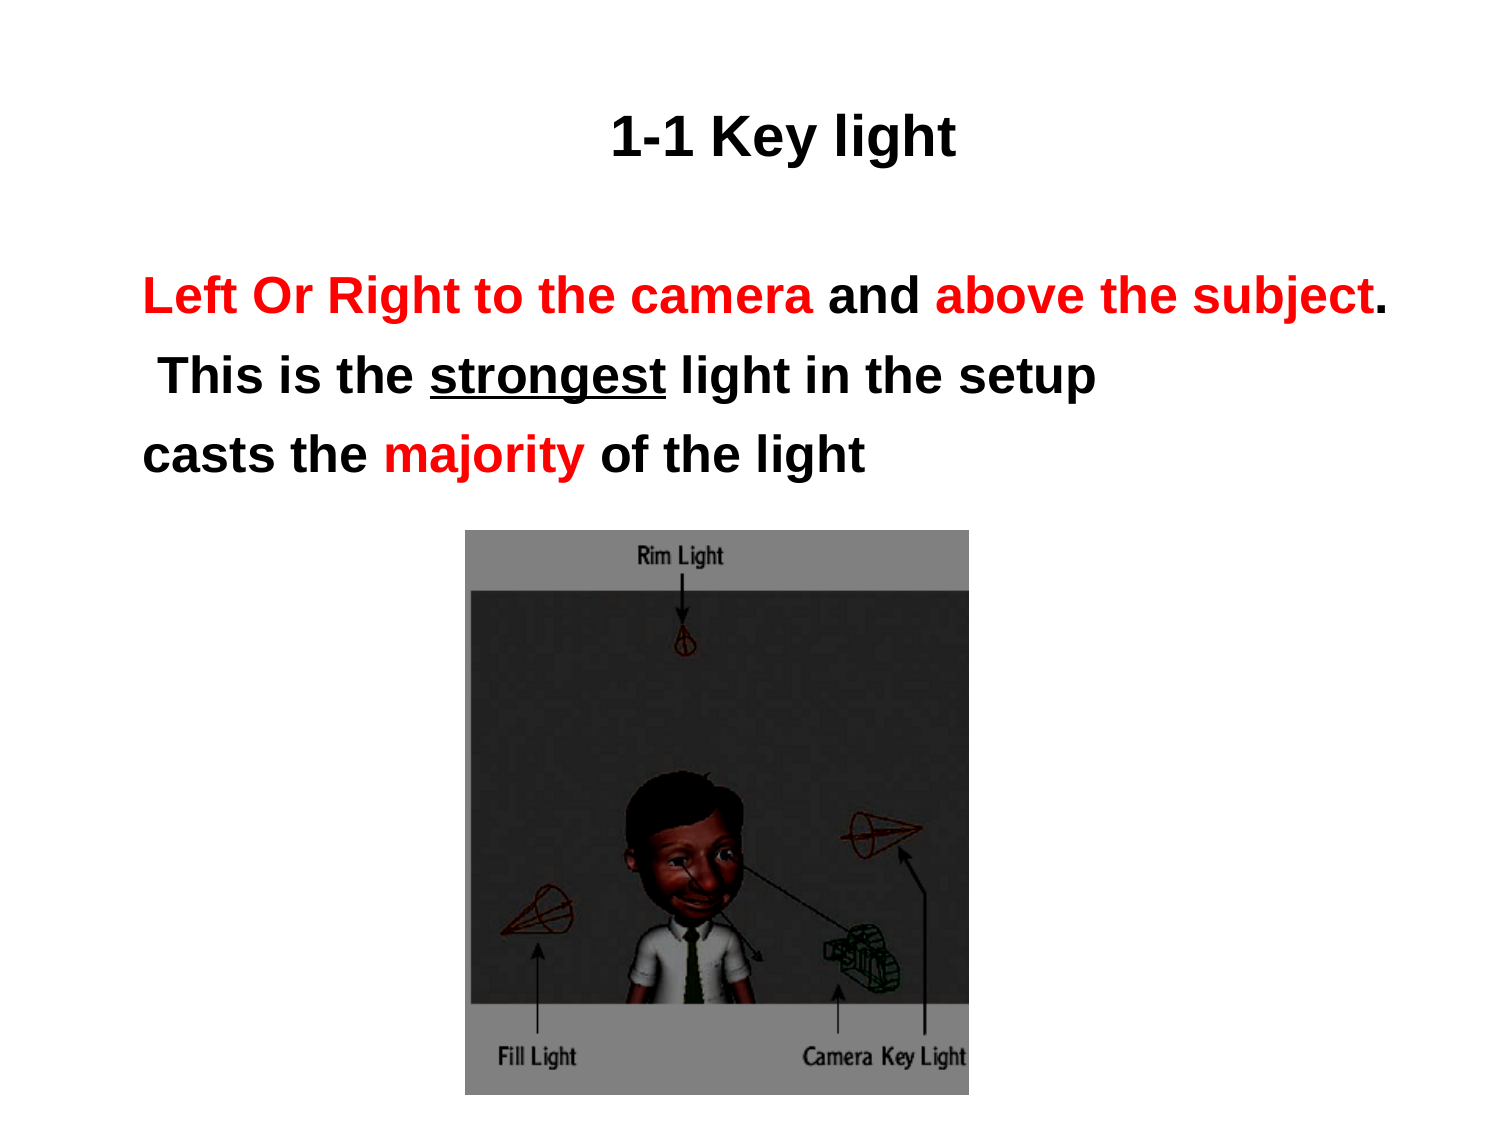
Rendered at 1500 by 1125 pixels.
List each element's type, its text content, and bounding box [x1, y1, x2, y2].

title 1-1 Key light [74, 44, 1425, 233]
list Left Or Right to the camera and above the subject. This is the strongest light in the setup casts the majority of the light [74, 263, 1425, 916]
picture [464, 530, 969, 1095]
